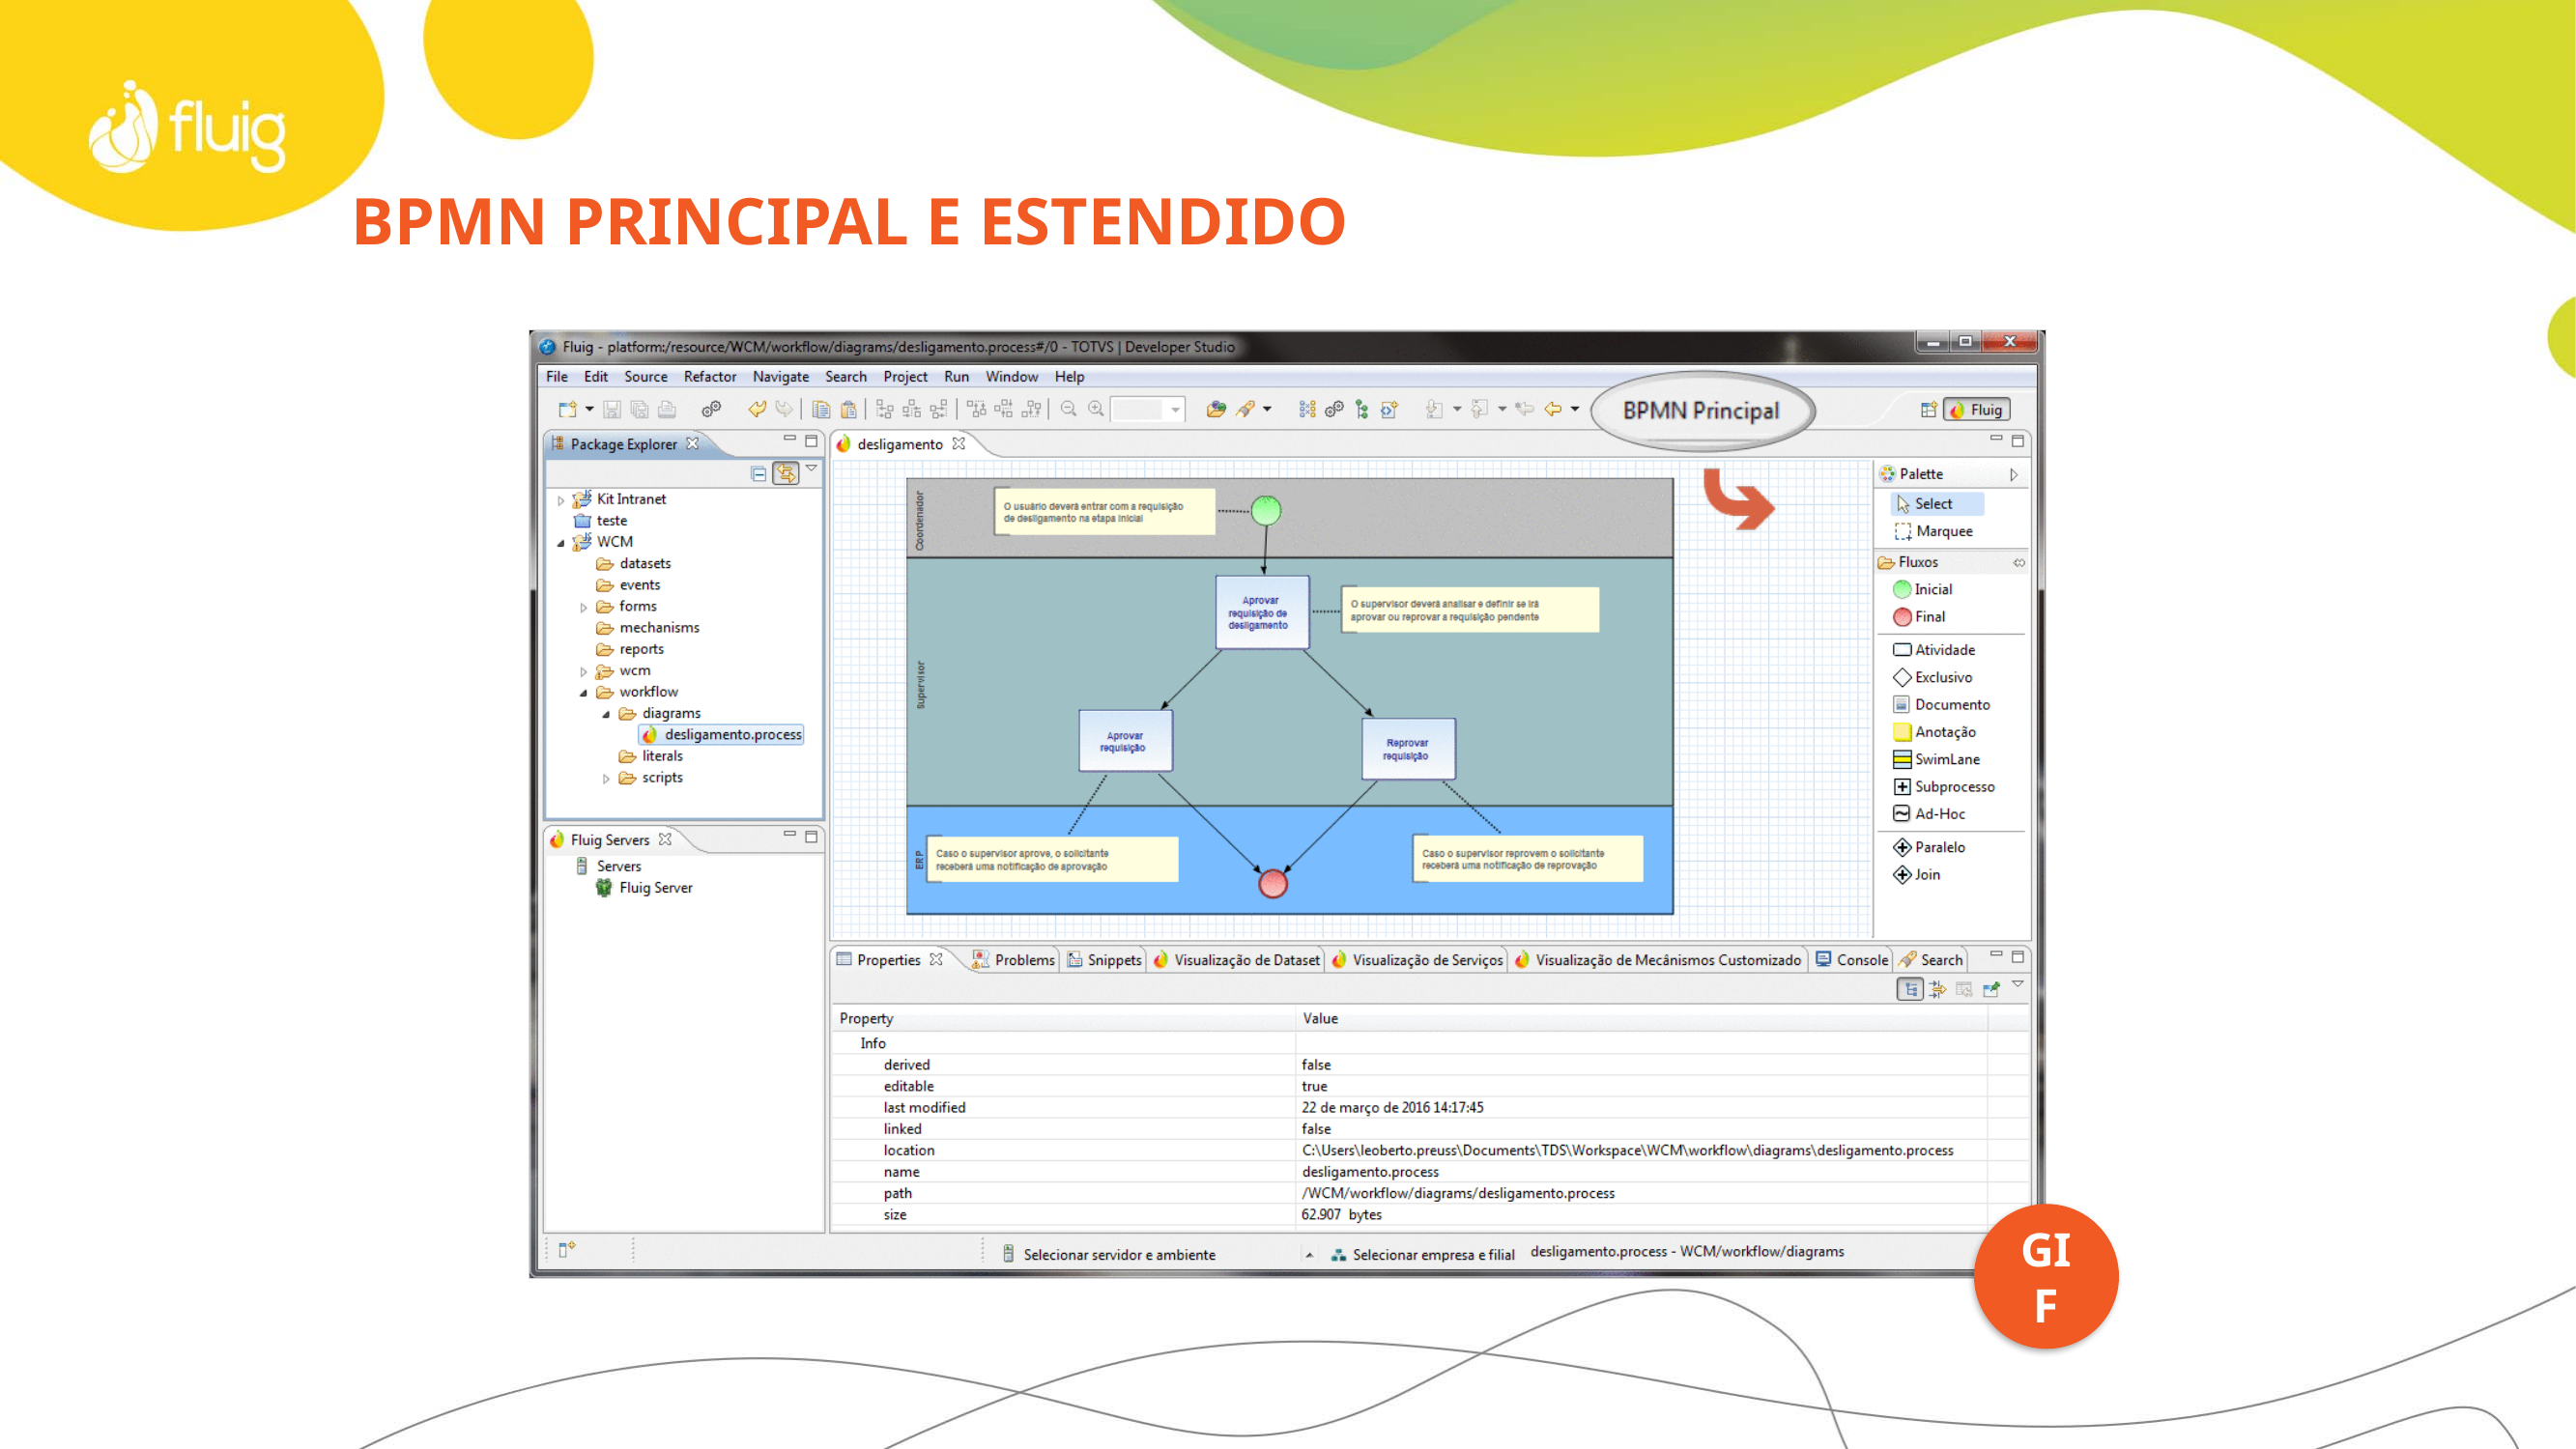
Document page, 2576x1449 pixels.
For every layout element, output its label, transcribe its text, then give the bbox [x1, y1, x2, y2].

picture [0, 0, 2576, 1449]
title Bpmn principal e estendido [336, 173, 2352, 379]
text_box GIF [1974, 1203, 2120, 1350]
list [529, 329, 2047, 1280]
